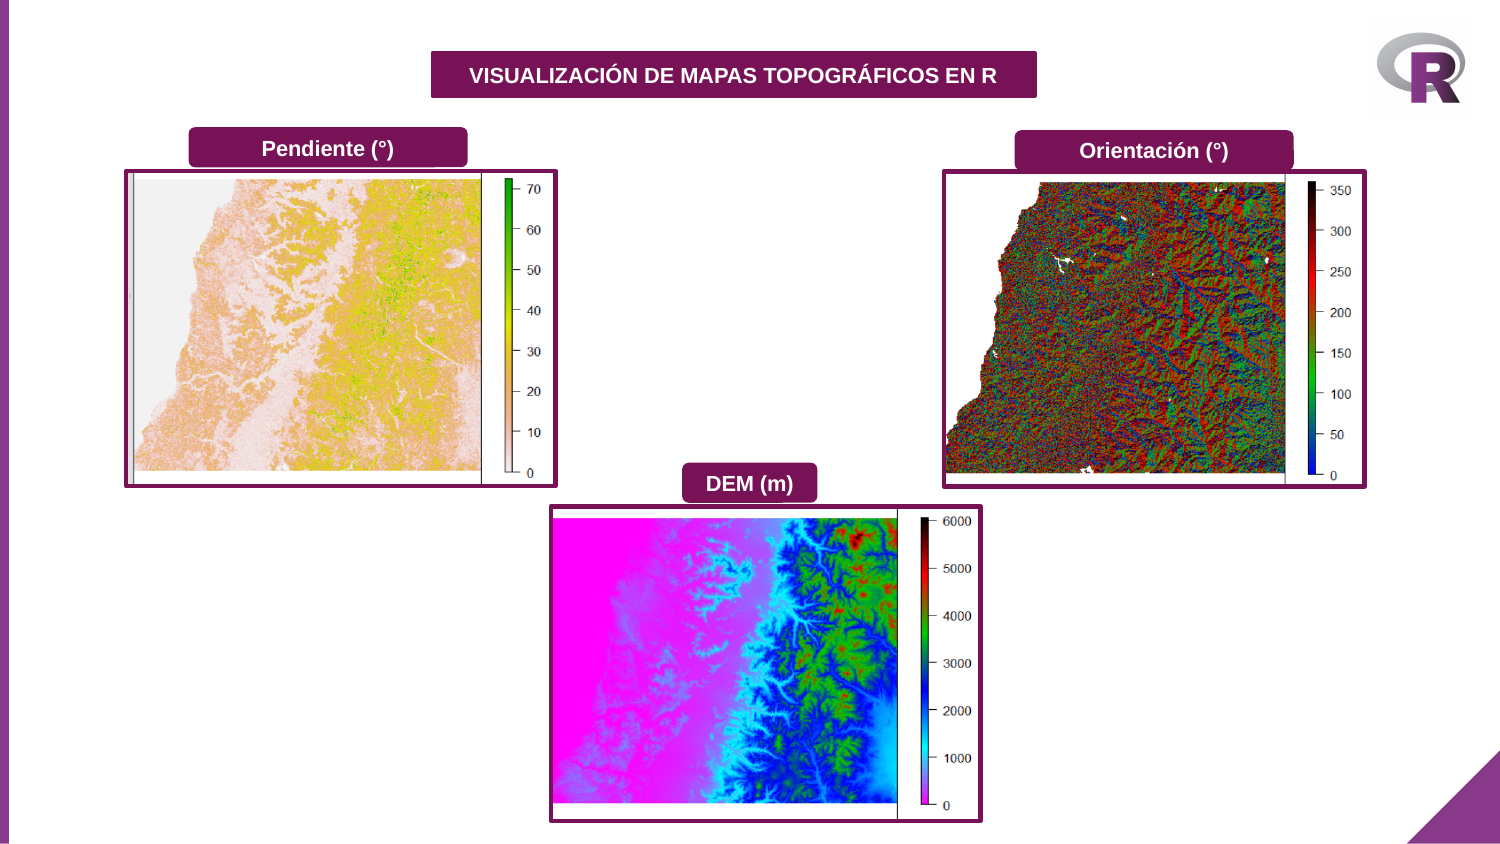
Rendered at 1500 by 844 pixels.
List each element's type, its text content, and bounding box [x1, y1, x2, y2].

picture [128, 172, 554, 484]
text_box VISUALIZACIÓN DE MAPAS TOPOGRÁFICOS EN R [431, 51, 1037, 98]
text_box Pendiente (°) [186, 125, 470, 170]
picture [553, 508, 979, 819]
picture [945, 173, 1363, 485]
text_box Orientación (°) [1012, 128, 1296, 171]
picture [1367, 14, 1475, 122]
text_box DEM (m) [680, 460, 820, 505]
